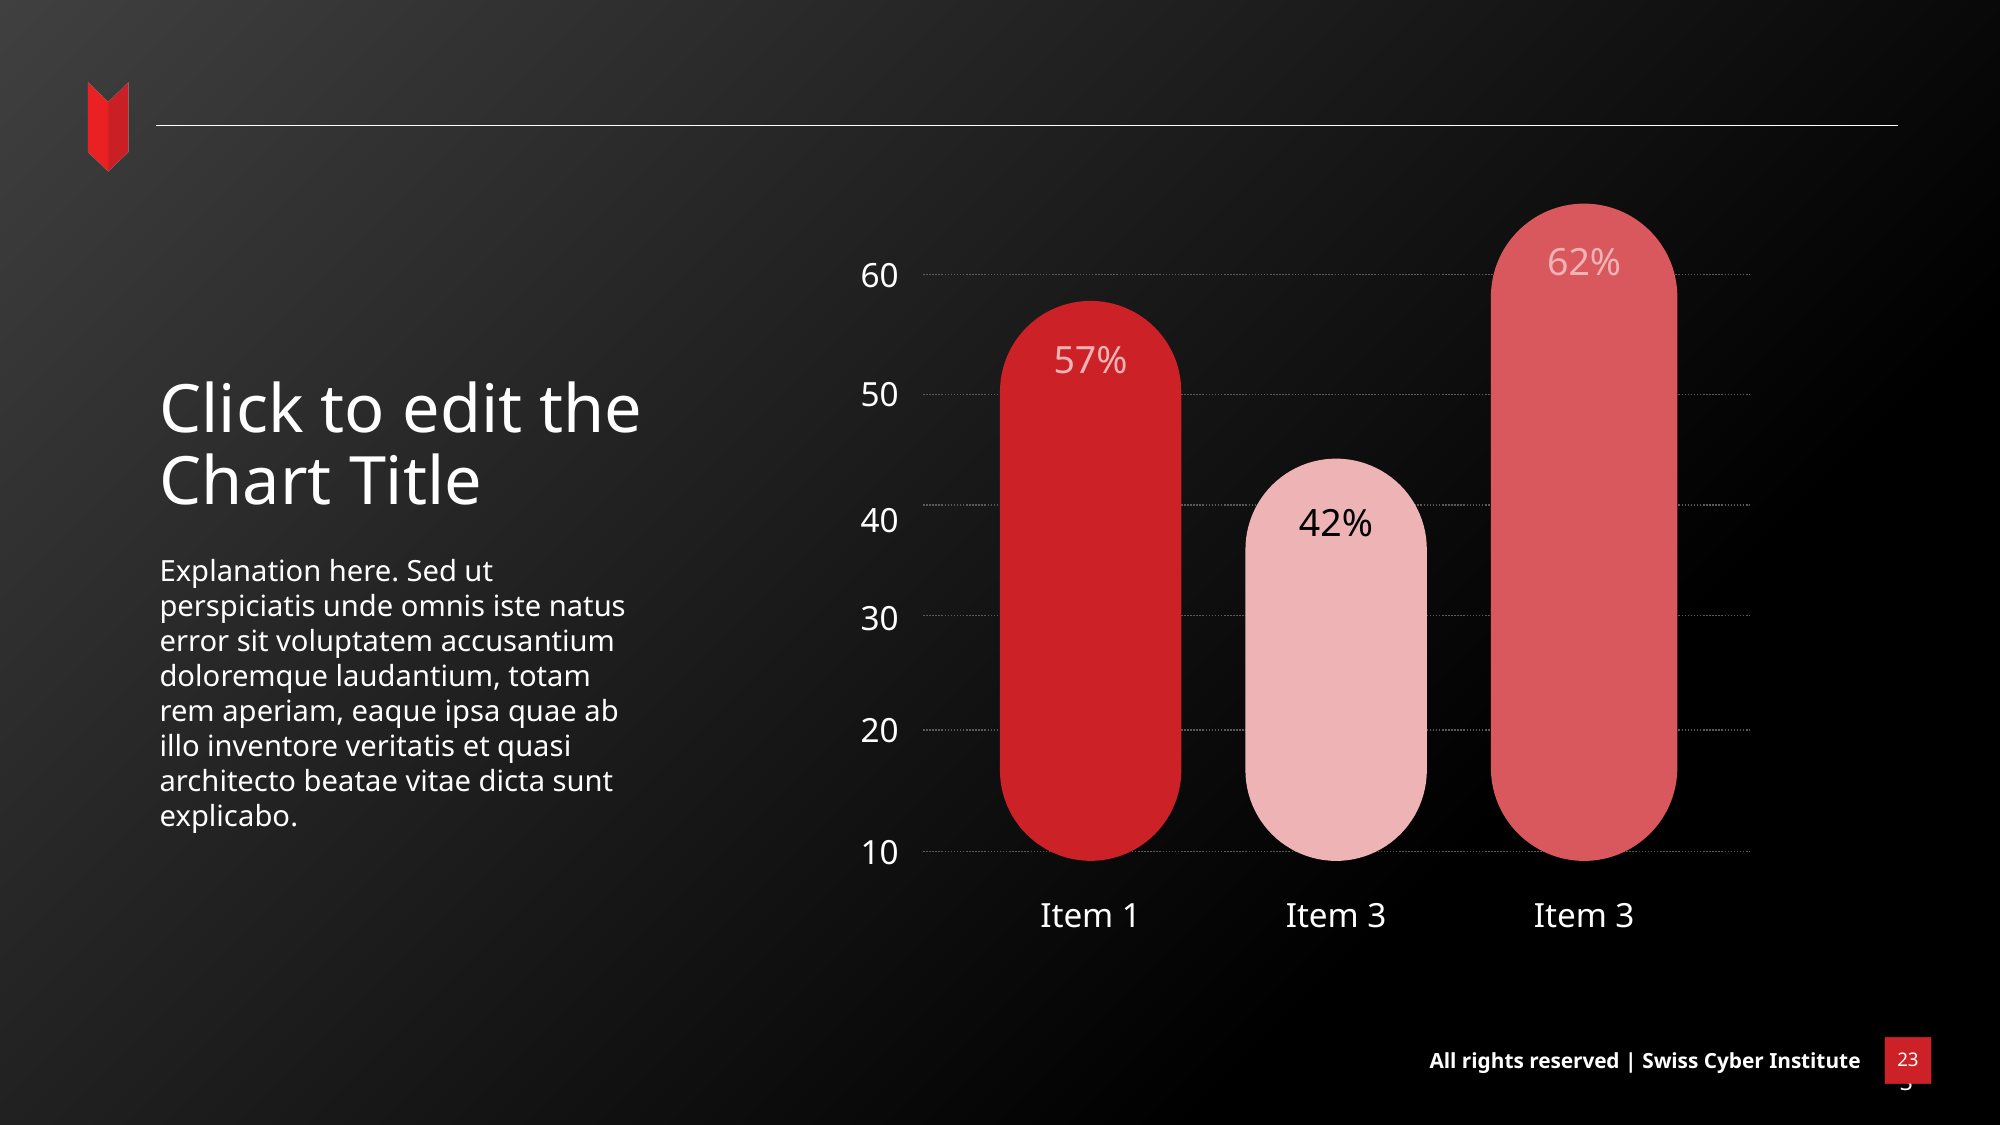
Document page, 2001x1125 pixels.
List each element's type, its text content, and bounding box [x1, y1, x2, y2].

text_box [1294, 852, 1378, 862]
text_box 10 [842, 823, 914, 879]
text_box Item 3 [1255, 886, 1417, 941]
text_box 23 [1878, 1030, 1938, 1091]
picture [79, 76, 138, 176]
text_box [1541, 852, 1627, 862]
text_box 30 [842, 590, 914, 645]
text_box 62% [1503, 230, 1665, 274]
text_box Item 1 [1010, 886, 1172, 941]
text_box Click to edit the Chart Title [144, 367, 681, 462]
text_box Explanation here. Sed ut perspiciatis unde omnis iste natus error sit voluptatem accusantium doloremque laudantium, totam rem aperiam, eaque ipsa quae ab illo inventore veritatis et quasi architecto beatae vitae dicta sunt explicabo. [144, 545, 643, 840]
text_box [1665, 248, 1676, 274]
text_box All rights reserved | Swiss Cyber Institute [1405, 1030, 1876, 1091]
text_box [923, 274, 1750, 852]
text_box 40 [842, 491, 914, 547]
text_box Item 3 [1503, 886, 1665, 941]
text_box 60 [842, 246, 914, 302]
text_box 50 [842, 365, 914, 421]
text_box 20 [842, 702, 914, 757]
text_box [1049, 852, 1132, 862]
text_box [1492, 248, 1503, 274]
text_box [1517, 202, 1651, 230]
